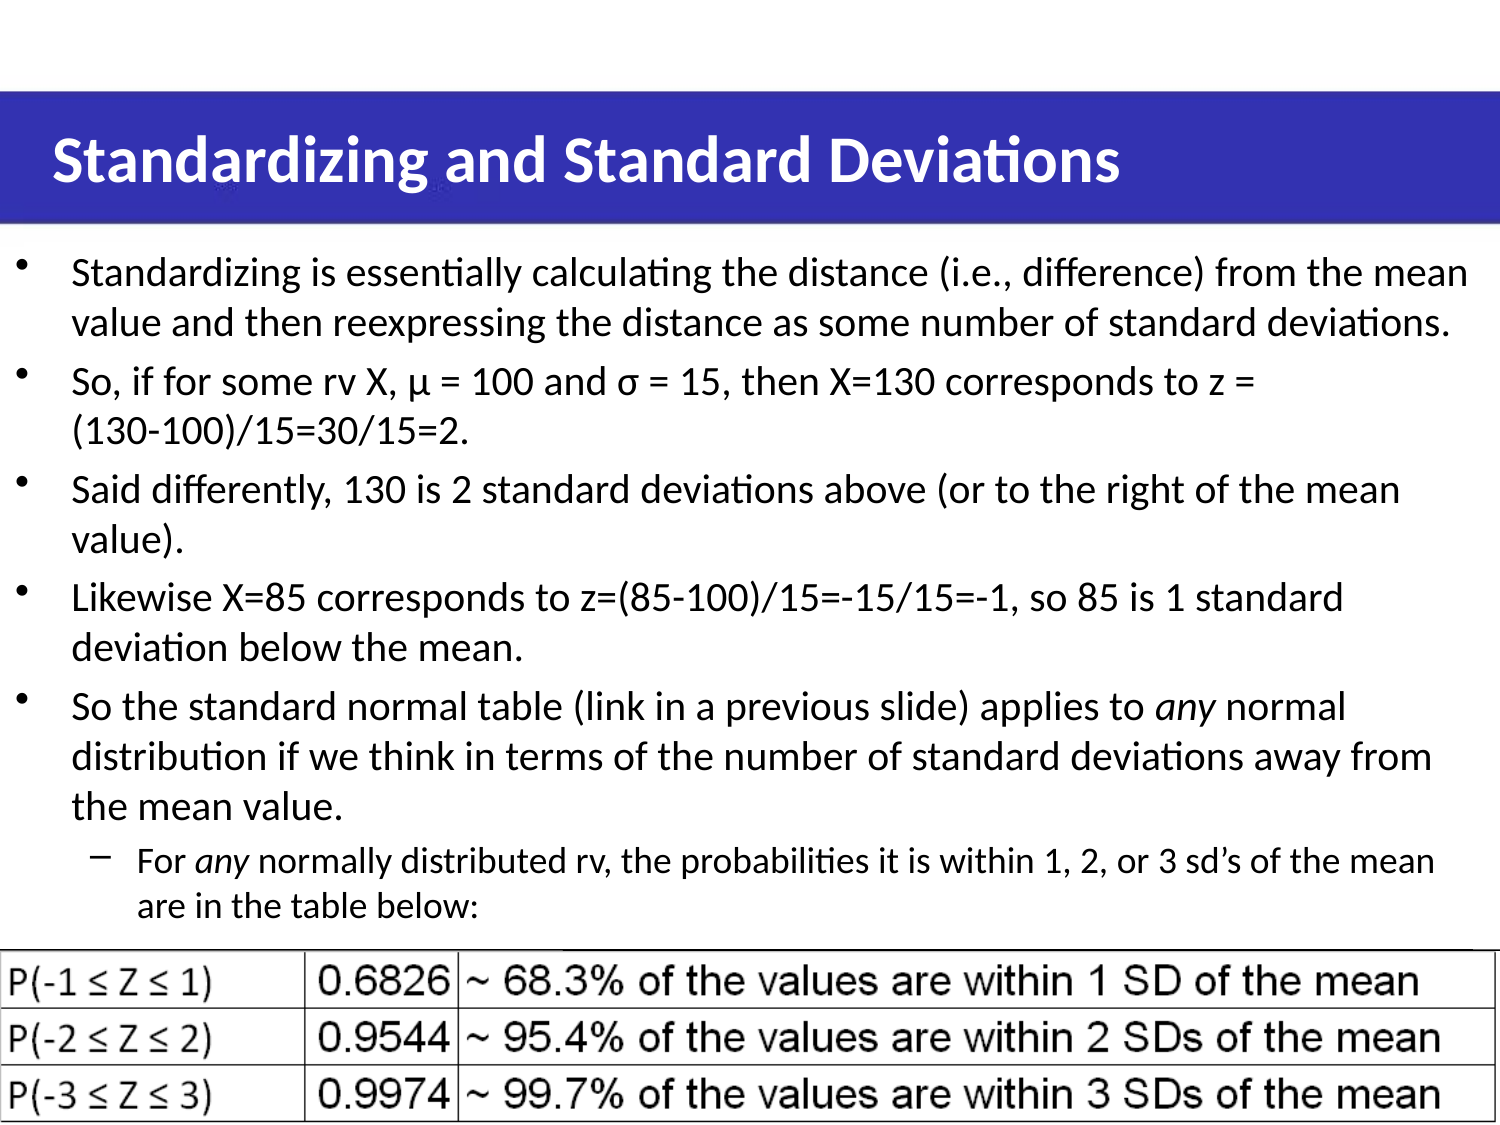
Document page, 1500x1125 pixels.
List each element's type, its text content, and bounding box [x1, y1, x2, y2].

picture [0, 0, 1500, 237]
text_box Standardizing and Standard Deviations [37, 99, 1450, 213]
picture [0, 951, 1500, 1125]
list Standardizing is essentially calculating the distance (i.e., difference) from the mean value and then reexpressing the distance as some number of standard deviations. So, if for some rv X, μ = 100 and σ = 15, then X=130 corresponds to z = (130-100)/15=30/15=2. Said differently, 130 is 2 standard deviations above (or to the right of the mean value). Likewise X=85 corresponds to z=(85-100)/15=-15/15=-1, so 85 is 1 standard deviation below the mean. So the standard normal table (link in a previous slide) applies to any normal distribution if we think in terms of the number of standard deviations away from the mean value. For any normally distributed rv, the probabilities it is within 1, 2, or 3 sd’s of the mean are in the table below: Probability Value Interpretation [0, 237, 1500, 950]
